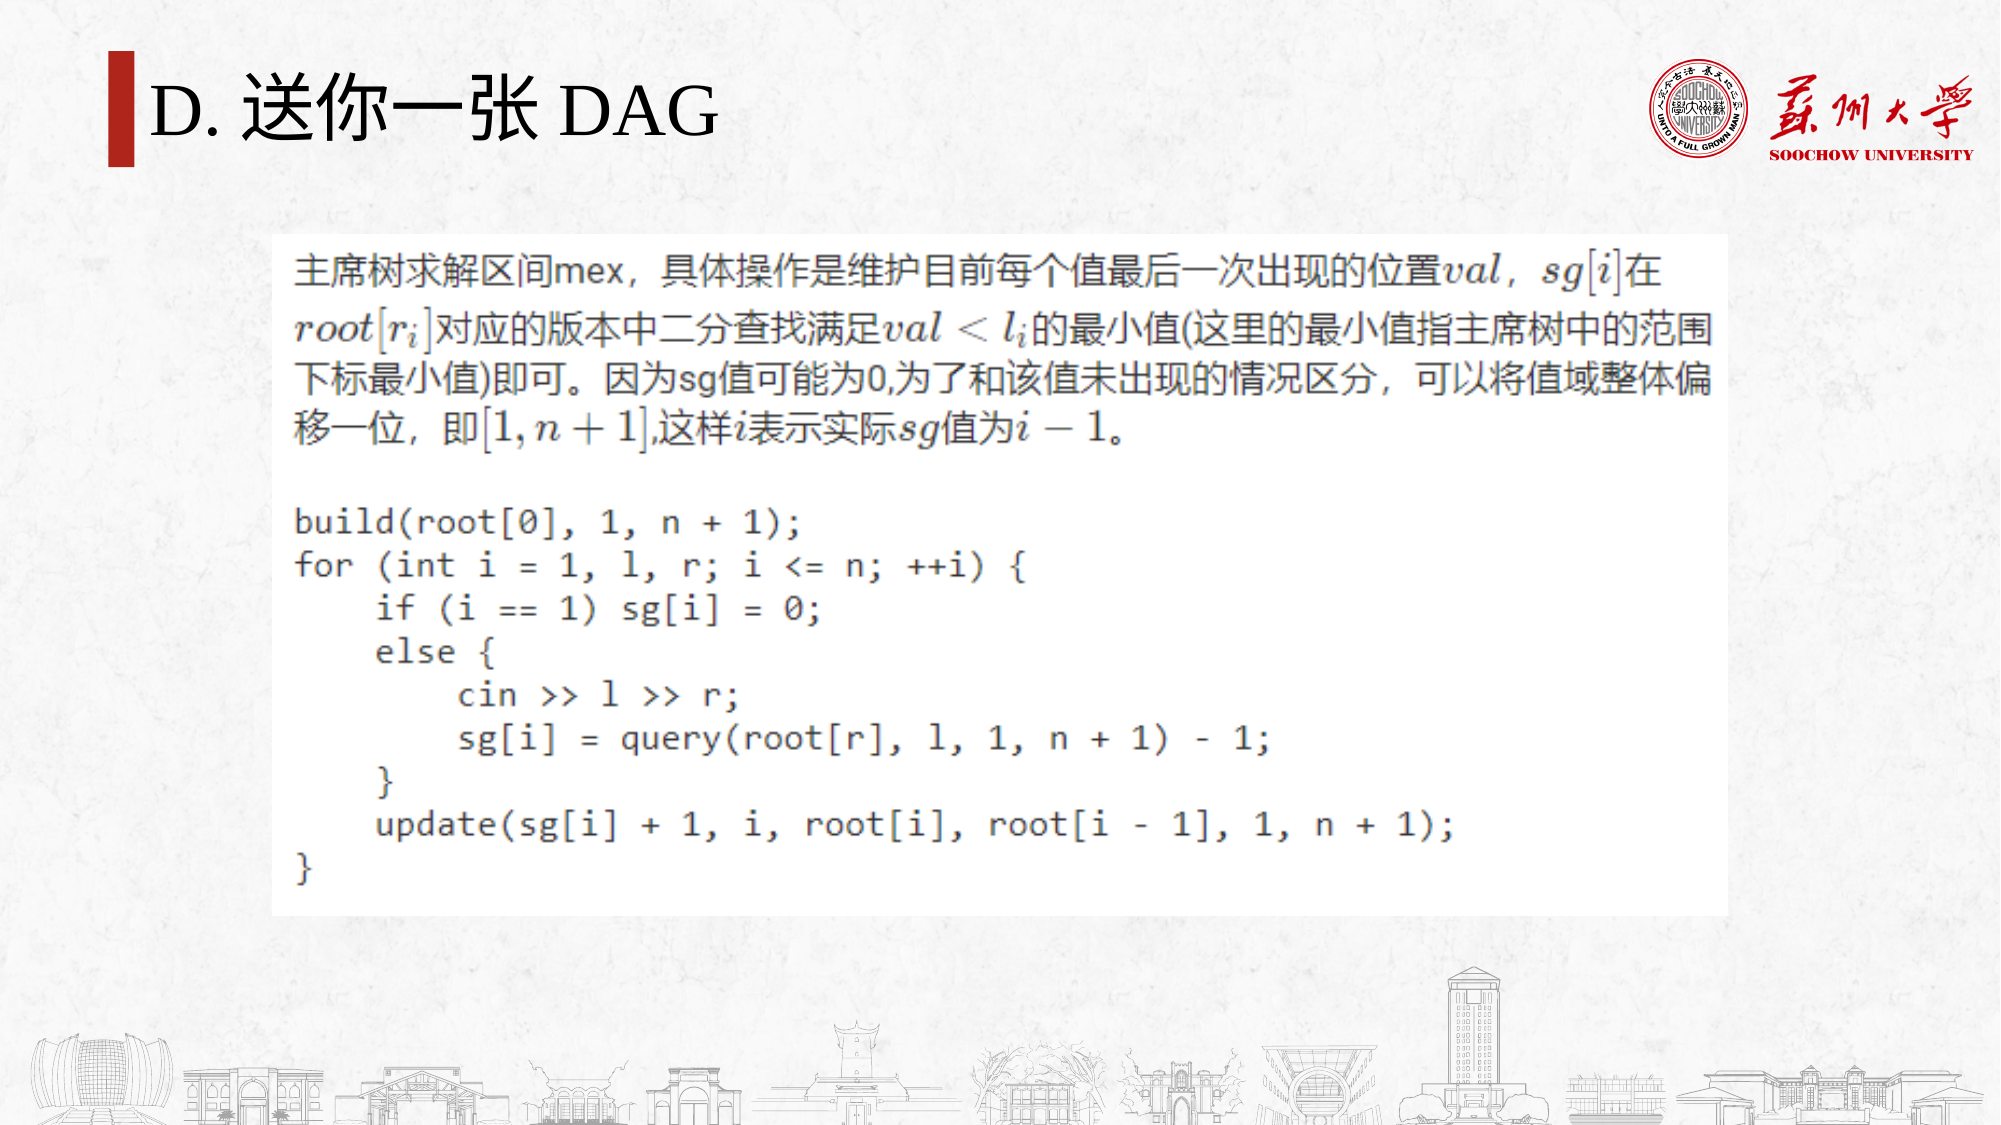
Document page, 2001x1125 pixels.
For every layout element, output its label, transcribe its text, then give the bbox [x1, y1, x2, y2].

picture [1627, 52, 2000, 171]
picture [272, 234, 1728, 916]
title D.送你一张DAG [108, 52, 1890, 169]
